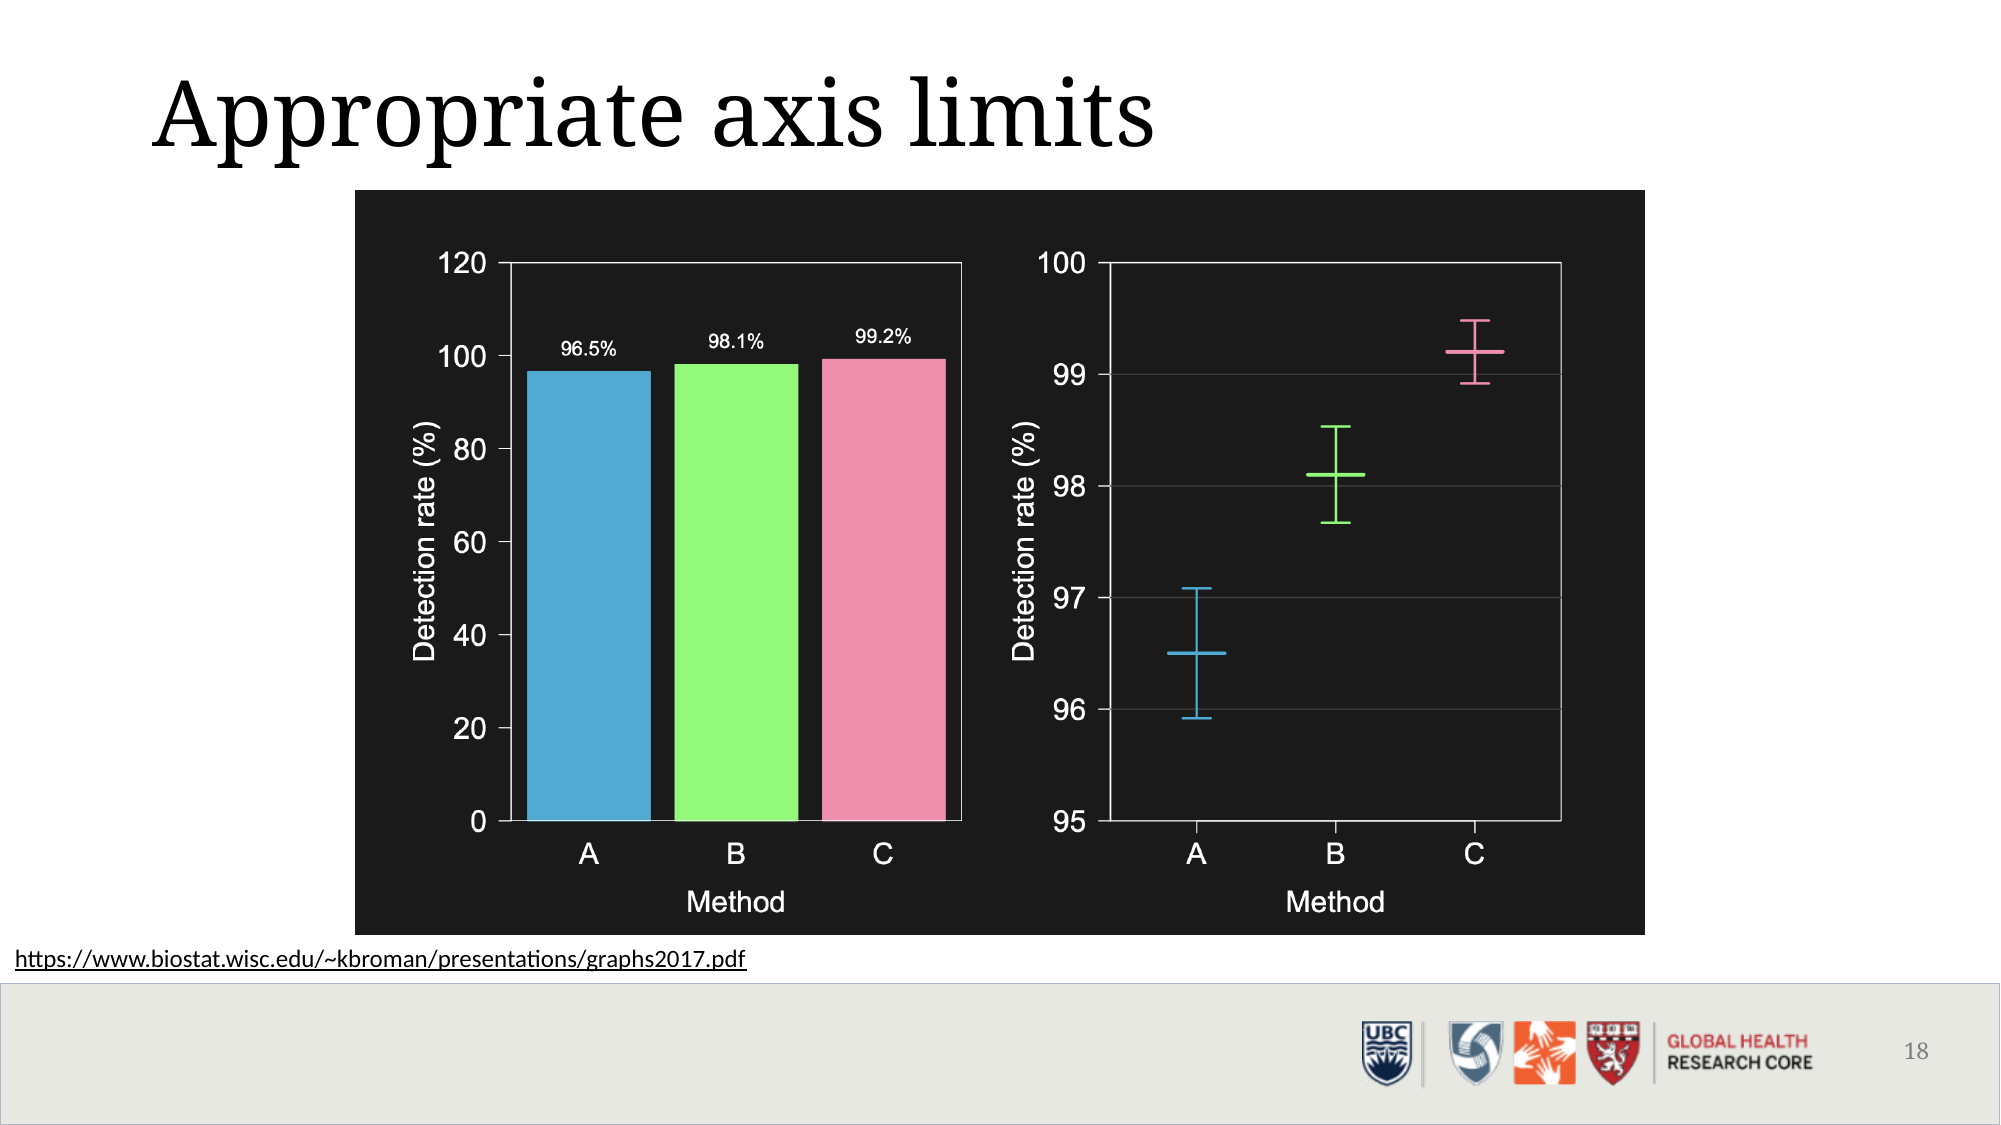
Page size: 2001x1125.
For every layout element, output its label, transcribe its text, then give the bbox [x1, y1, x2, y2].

picture [1362, 1021, 1859, 1114]
text_box Appropriate axis limits [137, 59, 1863, 228]
picture [355, 190, 1645, 935]
text_box https://www.biostat.wisc.edu/~kbroman/presentations/graphs2017.pdf [0, 935, 1152, 980]
